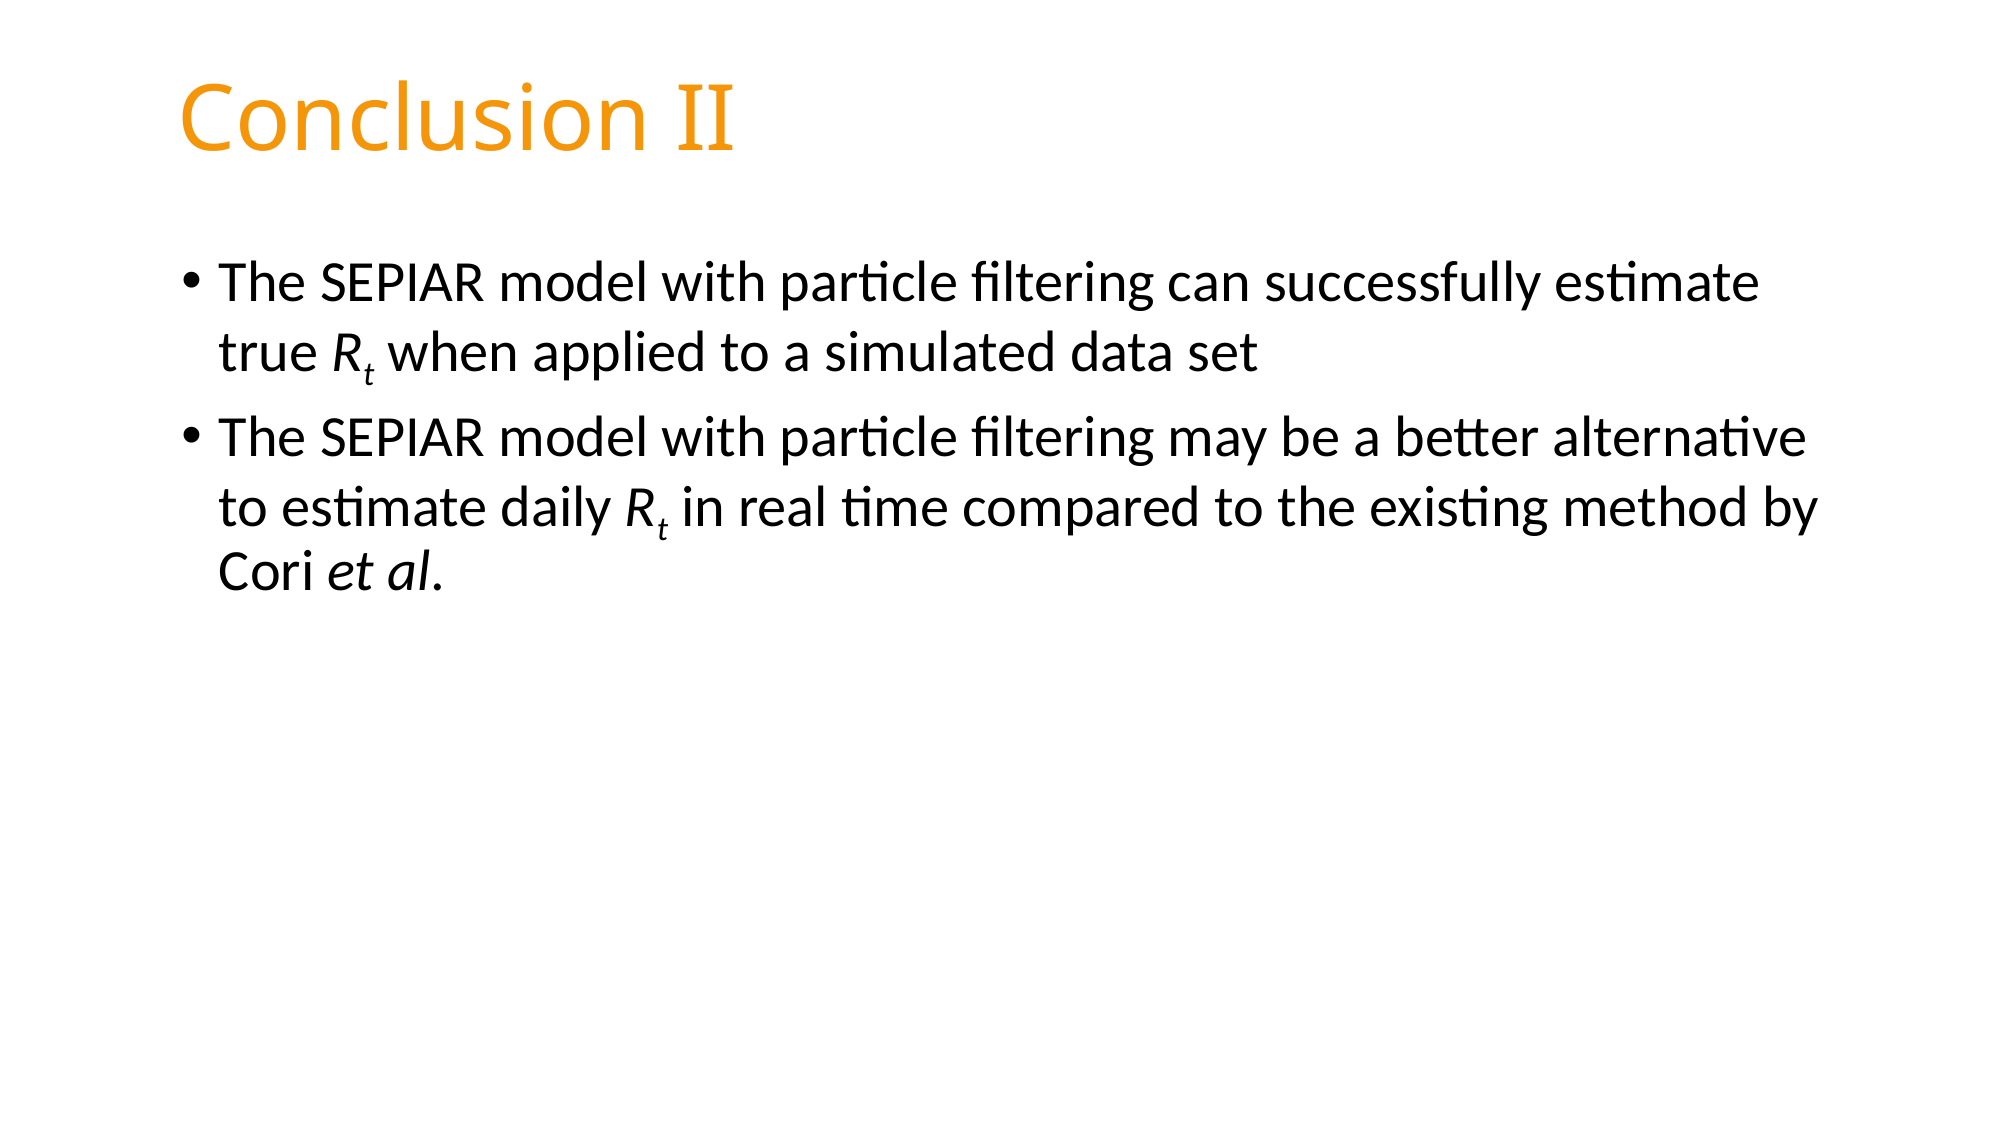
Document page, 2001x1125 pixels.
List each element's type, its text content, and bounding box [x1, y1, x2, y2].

text_box Conclusion II [162, 23, 1831, 218]
text_box The SEPIAR model with particle filtering can successfully estimate true Rt when applied to a simulated data set The SEPIAR model with particle filtering may be a better alternative to estimate daily Rt in real time compared to the existing method by Cori et al. [166, 243, 1835, 718]
